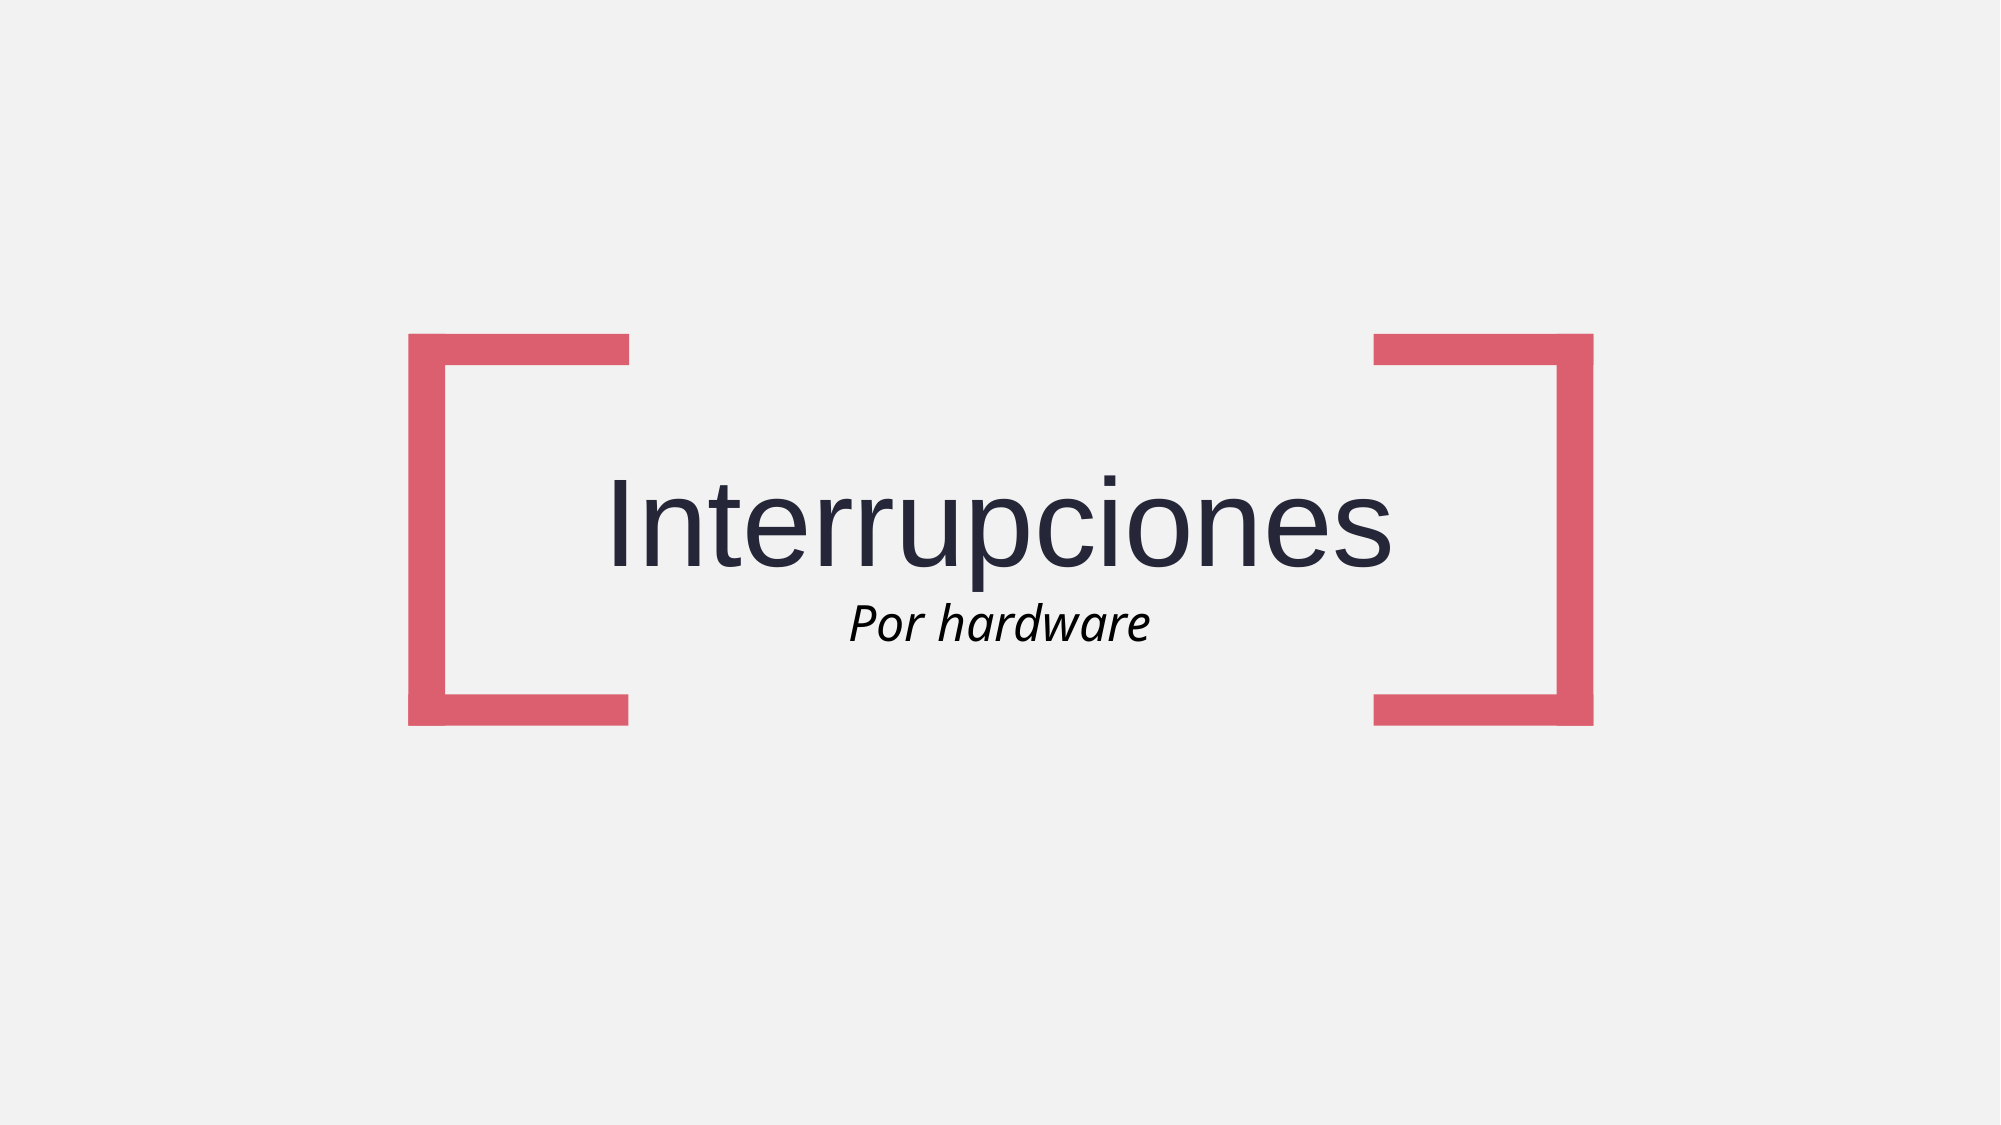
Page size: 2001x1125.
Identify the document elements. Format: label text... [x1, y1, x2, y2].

title Interrupciones [249, 209, 1750, 590]
subtitle Por hardware [249, 590, 1750, 863]
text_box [1373, 333, 1594, 726]
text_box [408, 333, 630, 726]
